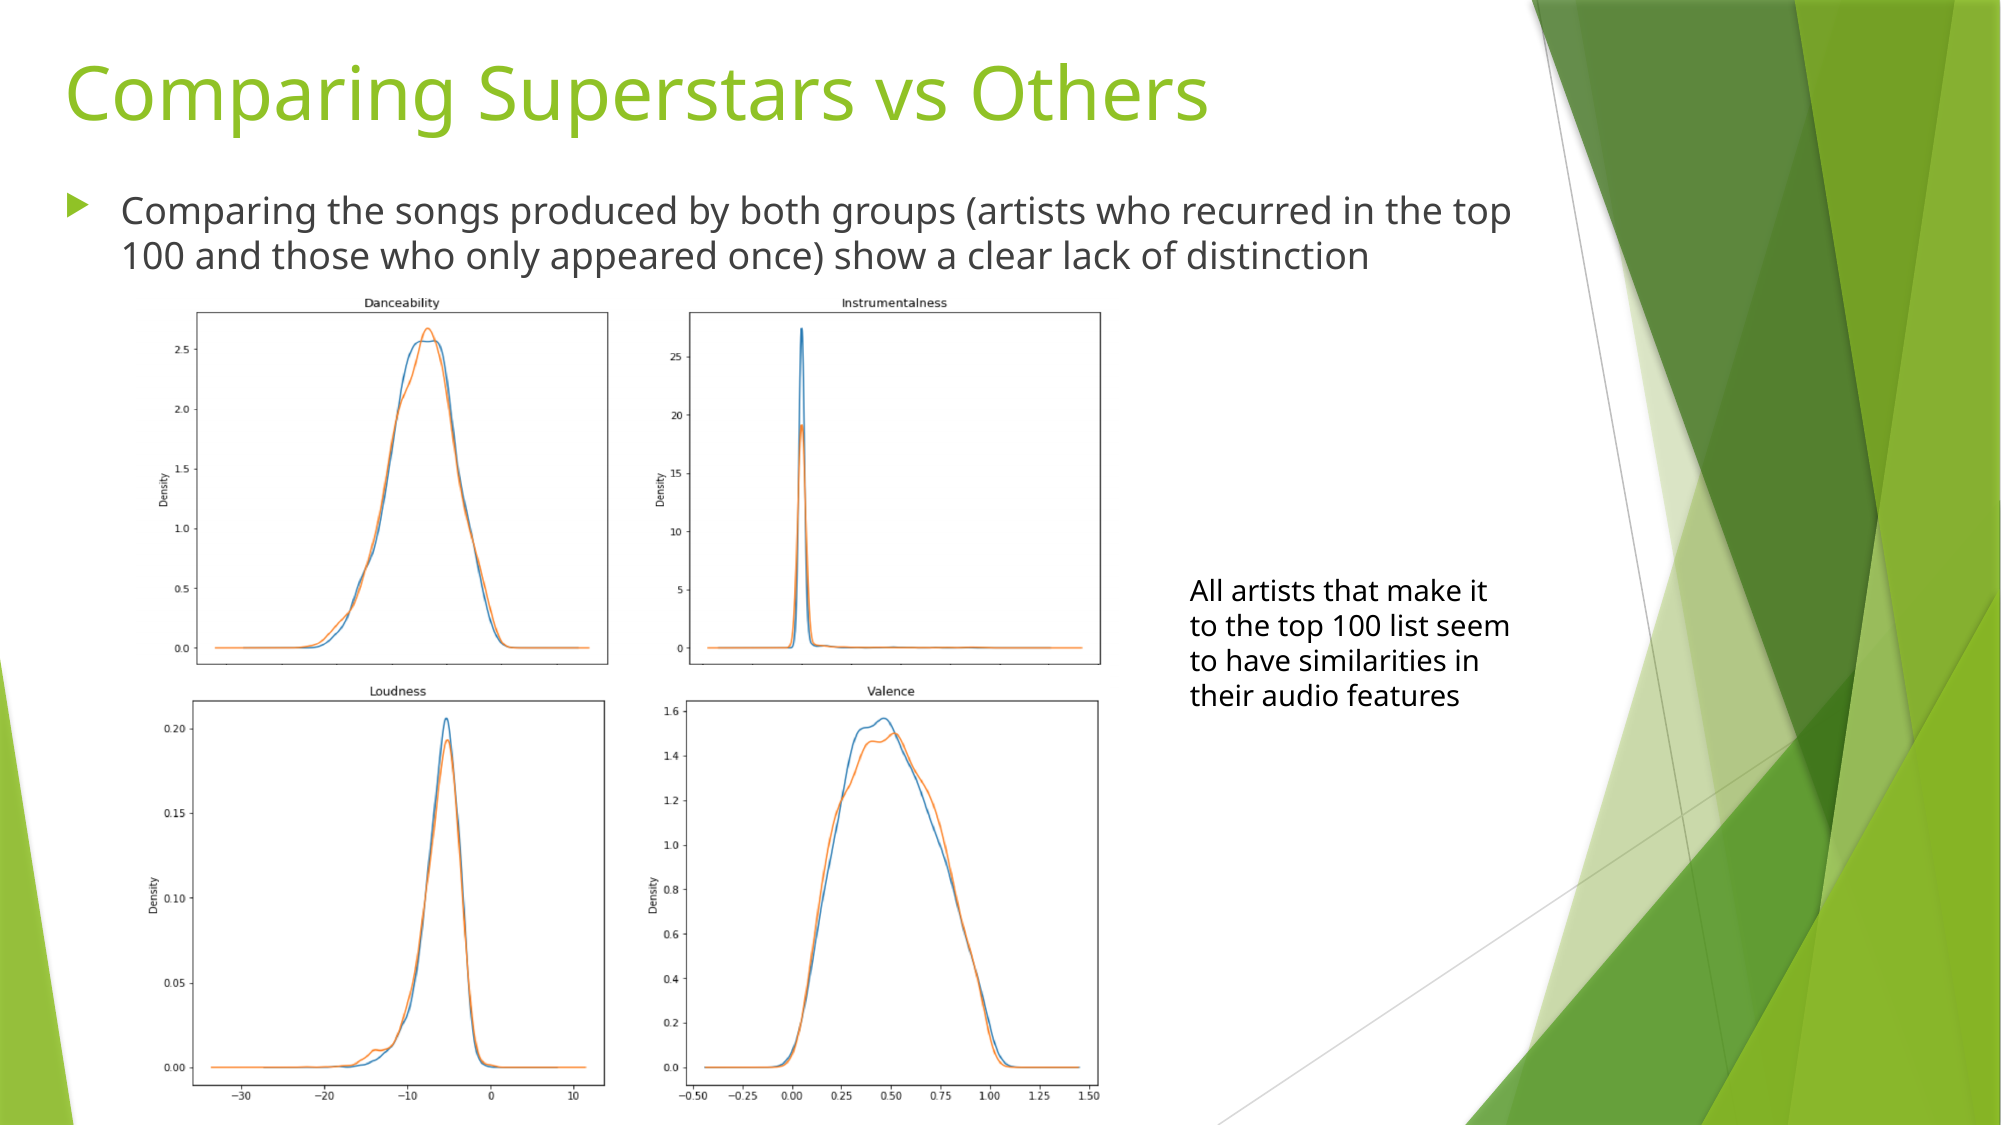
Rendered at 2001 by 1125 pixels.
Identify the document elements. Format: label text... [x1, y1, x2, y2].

title Comparing Superstars vs Others [49, 37, 1522, 149]
picture [135, 286, 1120, 1109]
list Comparing the songs produced by both groups (artists who recurred in the top 100 and those who only appeared once) show a clear lack of distinction [49, 179, 1588, 981]
text_box All artists that make it to the top 100 list seem to have similarities in their audio features [1174, 564, 1536, 720]
